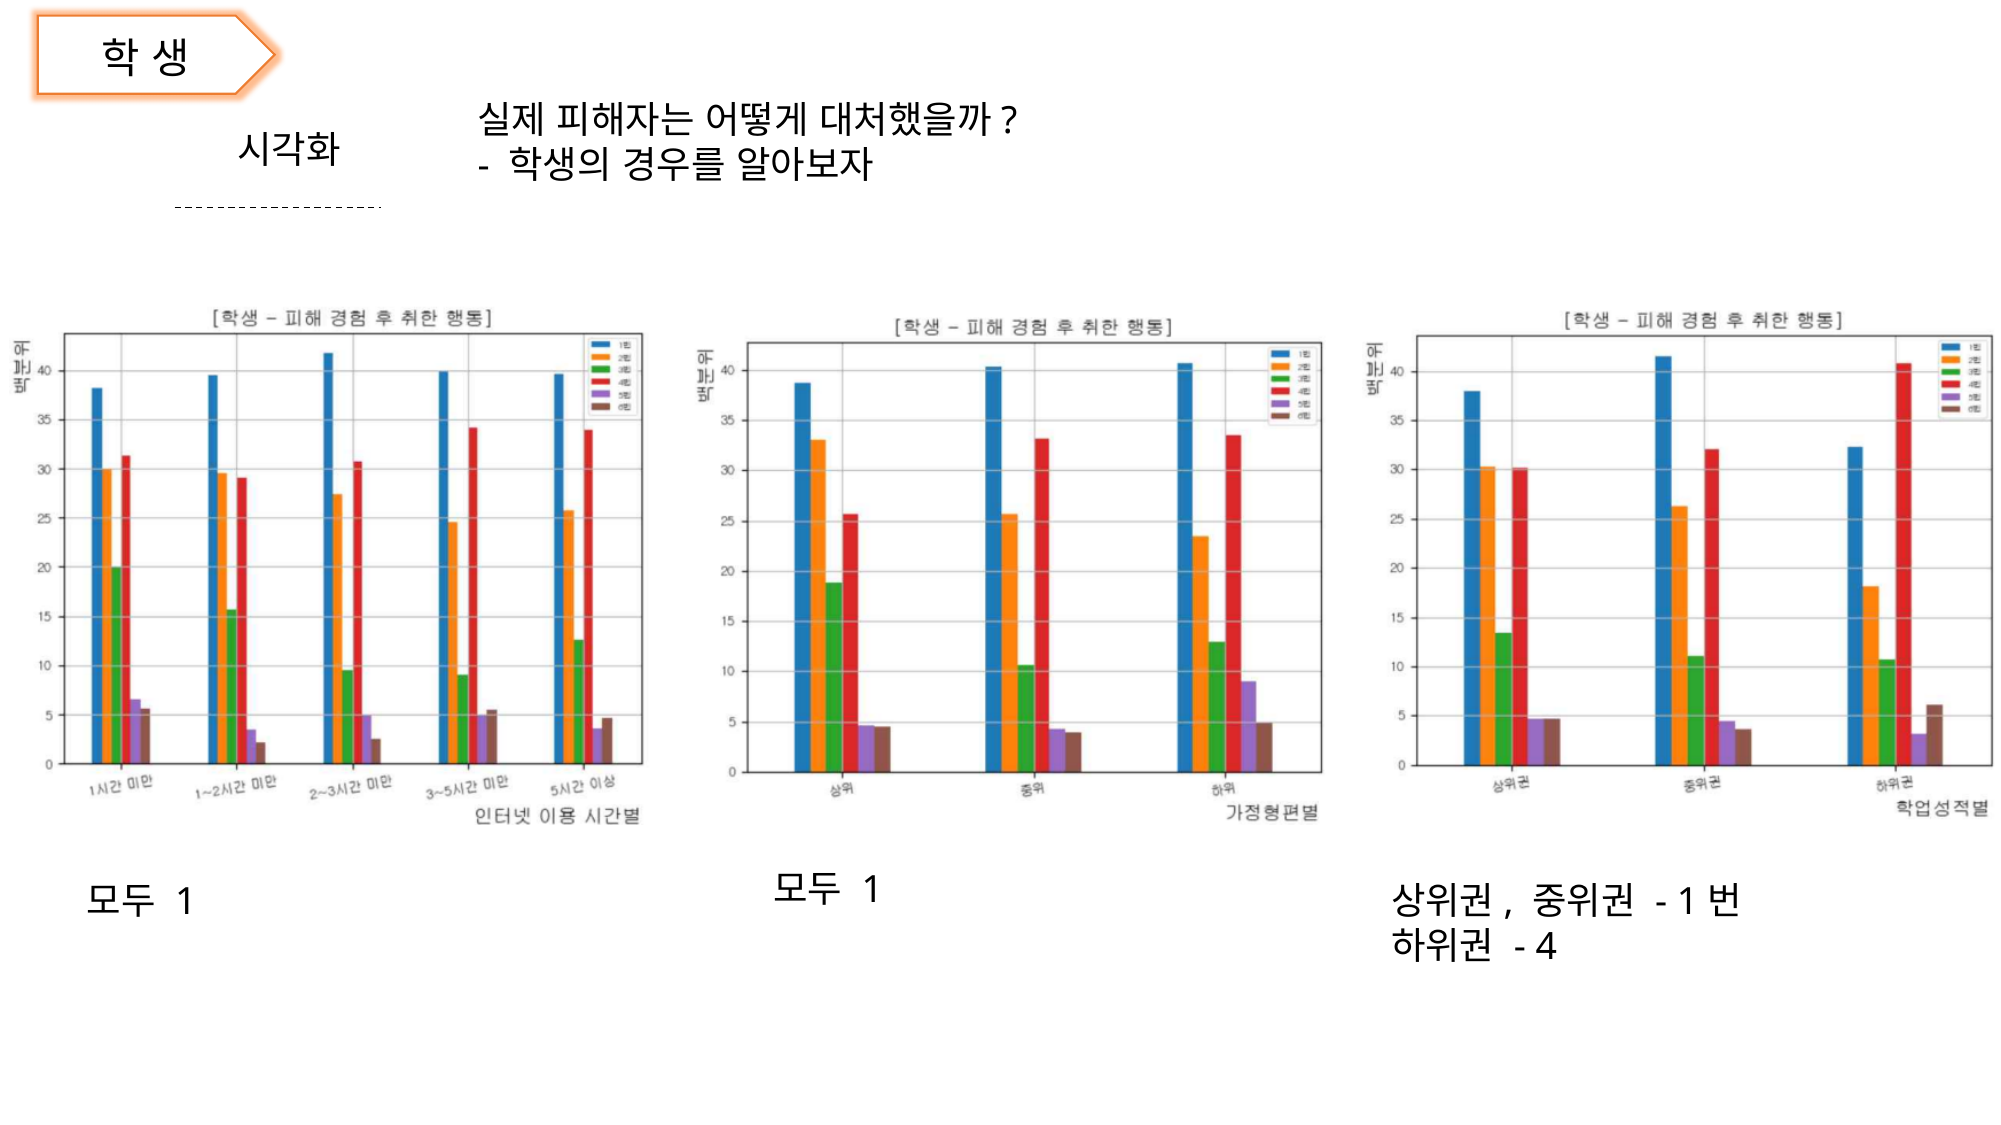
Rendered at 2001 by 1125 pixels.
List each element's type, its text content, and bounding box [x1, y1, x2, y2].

picture [0, 300, 2000, 825]
text_box 실제 피해자는 어떻게 대처했을까? - 학생의 경우를 알아보자 [462, 89, 1097, 194]
text_box 모두 1 [71, 869, 651, 930]
text_box [36, 14, 277, 95]
text_box 시각화 [163, 118, 415, 179]
text_box 상위권, 중위권 - 1번 하위권 - 4 [1376, 869, 1955, 975]
text_box 학 생 [59, 24, 232, 90]
text_box 모두 1 [758, 857, 1337, 918]
